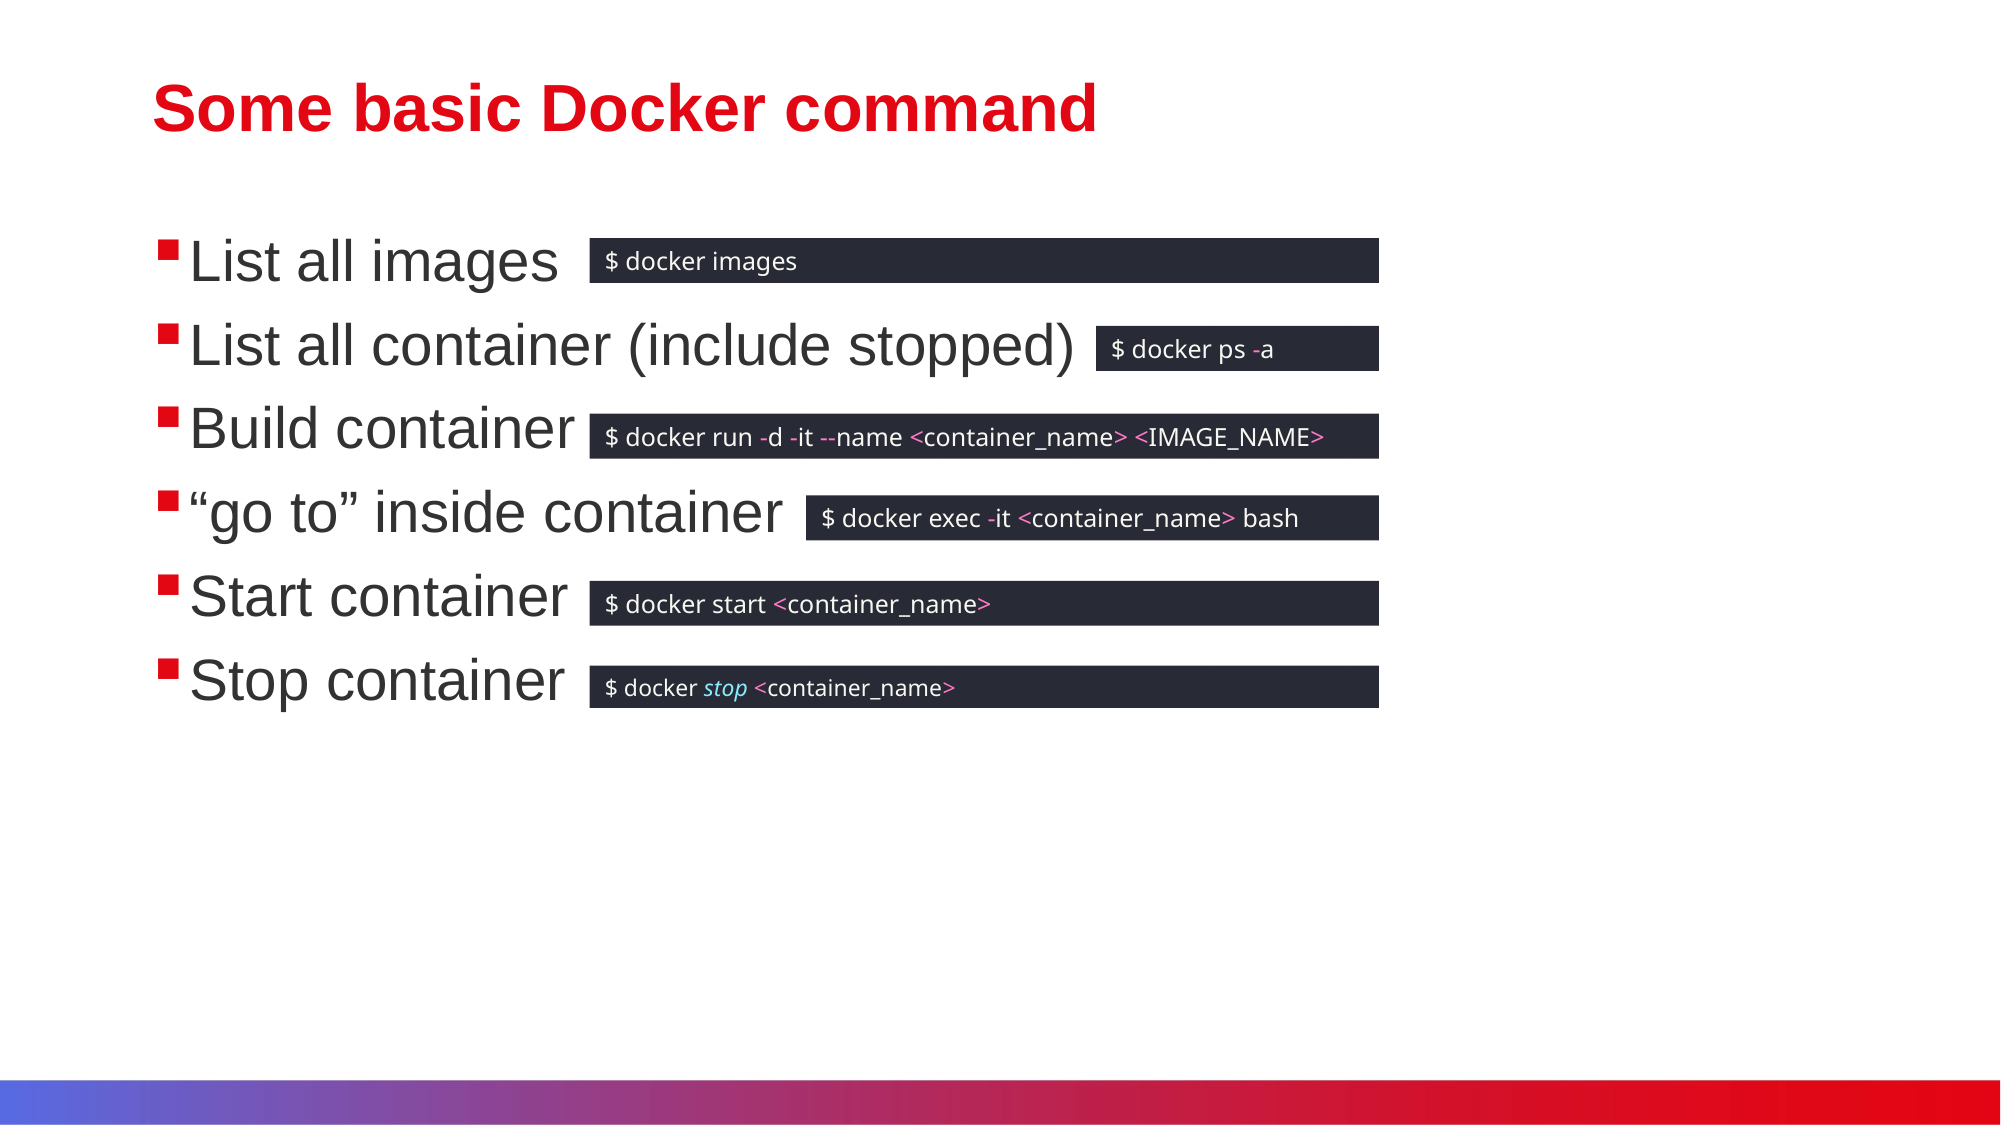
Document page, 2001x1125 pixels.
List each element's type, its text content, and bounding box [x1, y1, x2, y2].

list List all images List all container (include stopped) Build container “go to” inside container Start container Stop container [137, 223, 1863, 992]
text_box $ docker run -d -it --name <container_name> <IMAGE_NAME> [589, 413, 1379, 459]
text_box $ docker exec -it <container_name> bash [806, 495, 1379, 541]
title Some basic Docker command [137, 66, 1863, 155]
text_box $ docker ps -a [1096, 325, 1379, 371]
picture [0, 0, 2001, 1125]
text_box $ docker start <container_name> [589, 580, 1379, 626]
text_box $ docker stop <container_name> [589, 665, 1379, 708]
text_box $ docker images [589, 238, 1379, 283]
